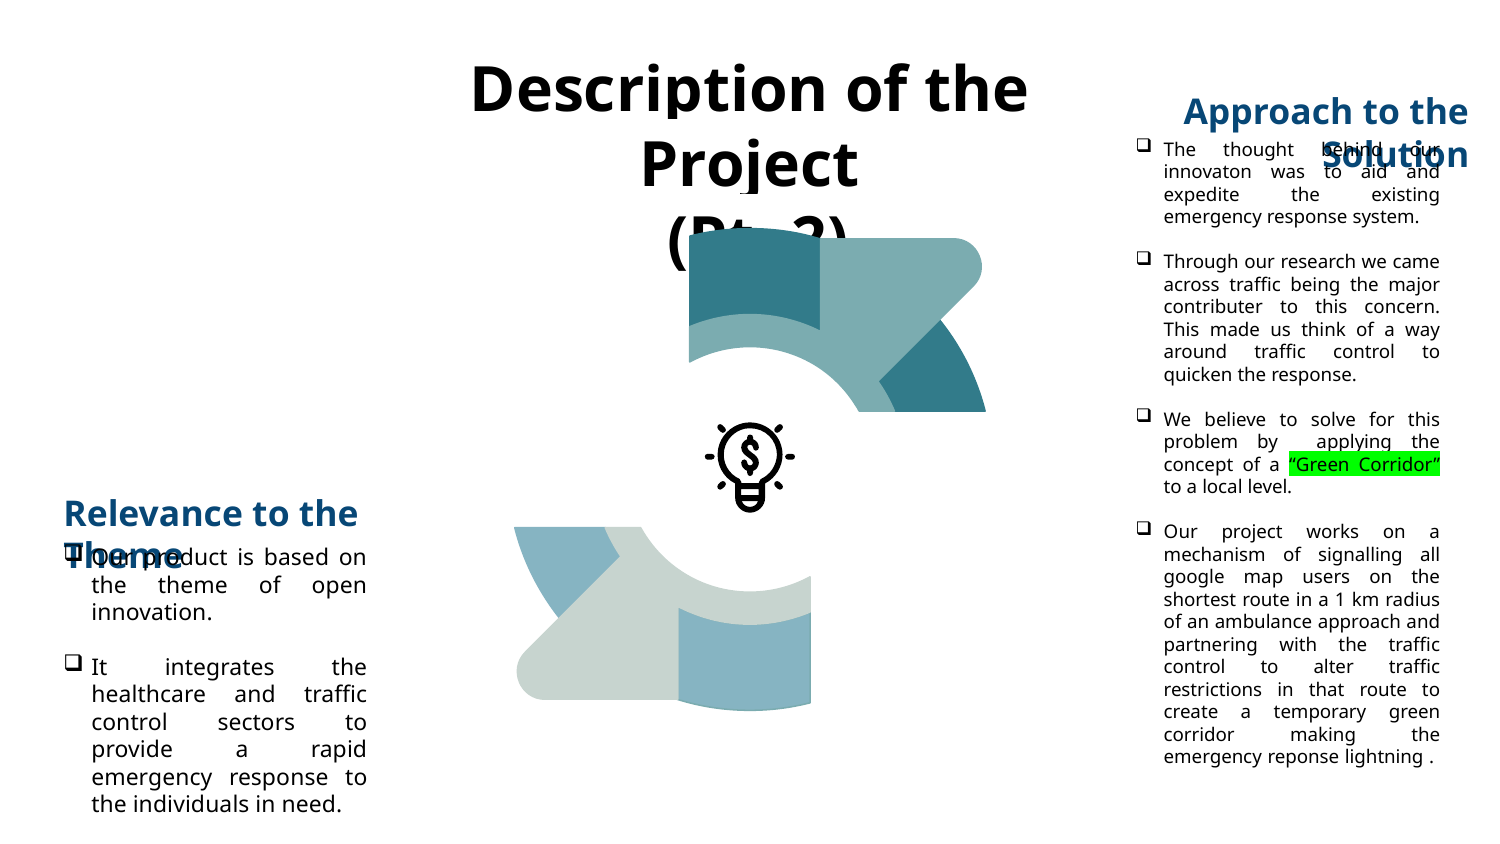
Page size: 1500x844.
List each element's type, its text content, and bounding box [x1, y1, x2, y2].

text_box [48, 475, 811, 711]
title Description of the Project (Pt -2) [379, 33, 1121, 136]
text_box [704, 422, 796, 513]
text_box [689, 74, 1485, 412]
